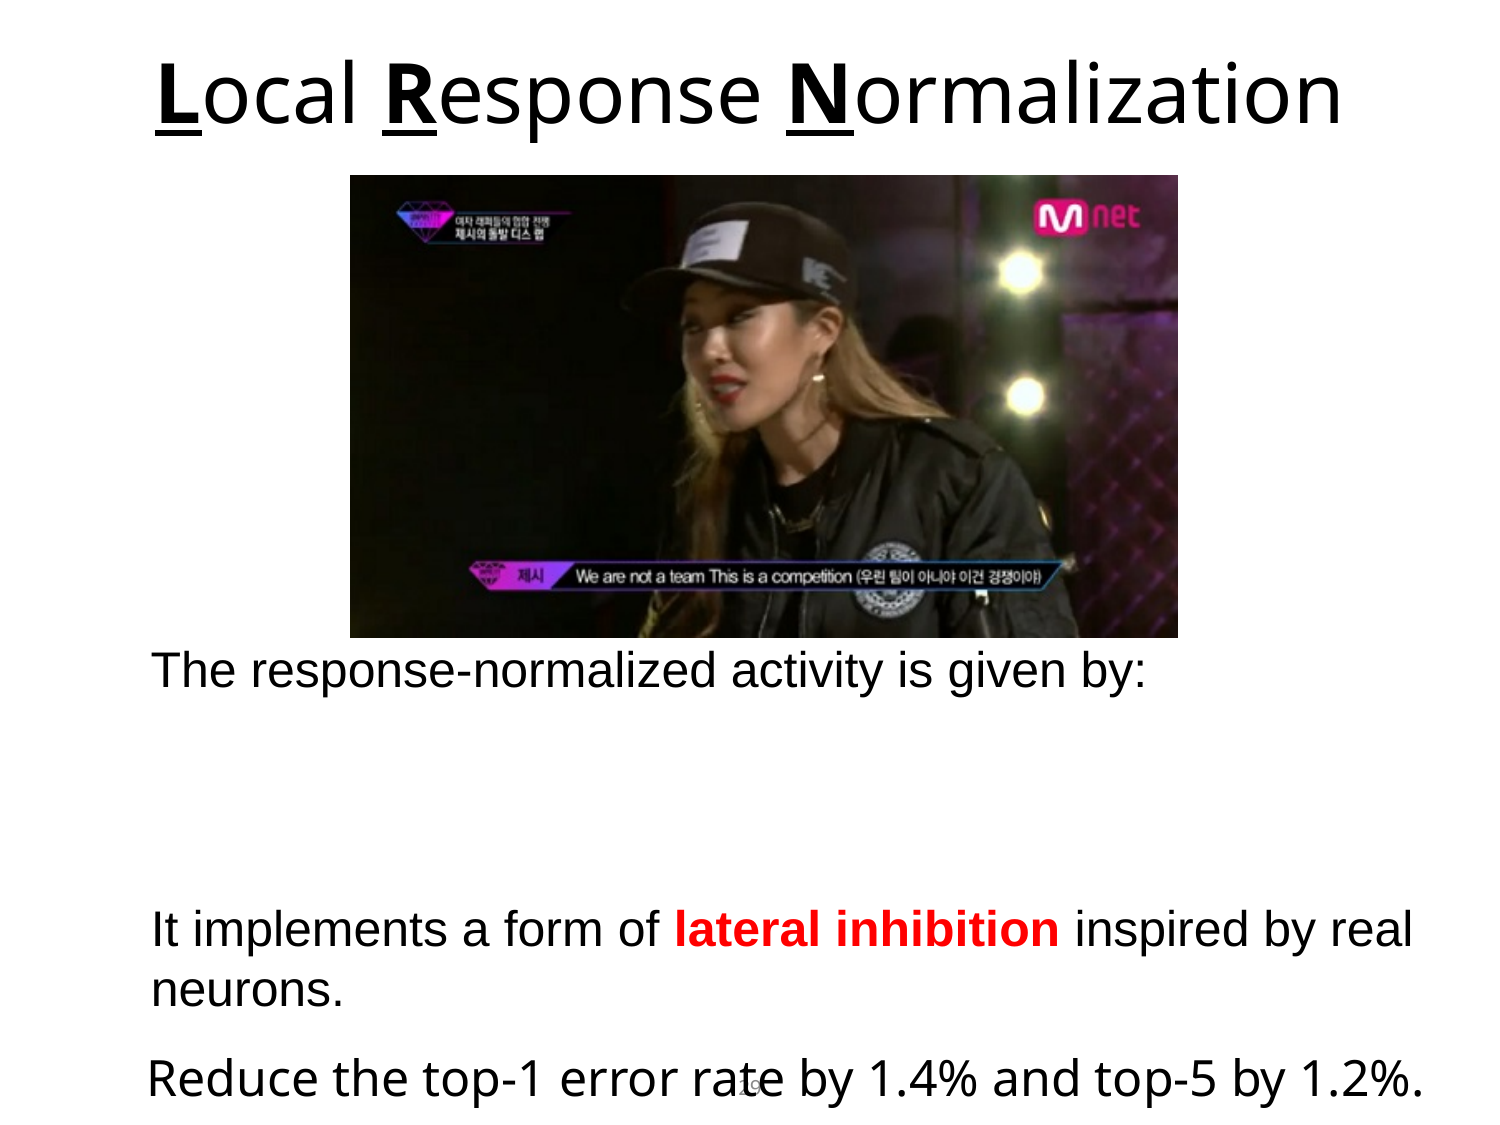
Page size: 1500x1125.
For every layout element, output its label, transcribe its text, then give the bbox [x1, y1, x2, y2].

slide_number 29 [575, 1058, 925, 1119]
text_box Local Response Normalization [103, 23, 1397, 158]
picture [350, 175, 1178, 638]
text_box It implements a form of lateral inhibition inspired by real neurons. [136, 889, 1456, 1024]
text_box Reduce the top-1 error rate by 1.4% and top-5 by 1.2%. [131, 1039, 1456, 1115]
